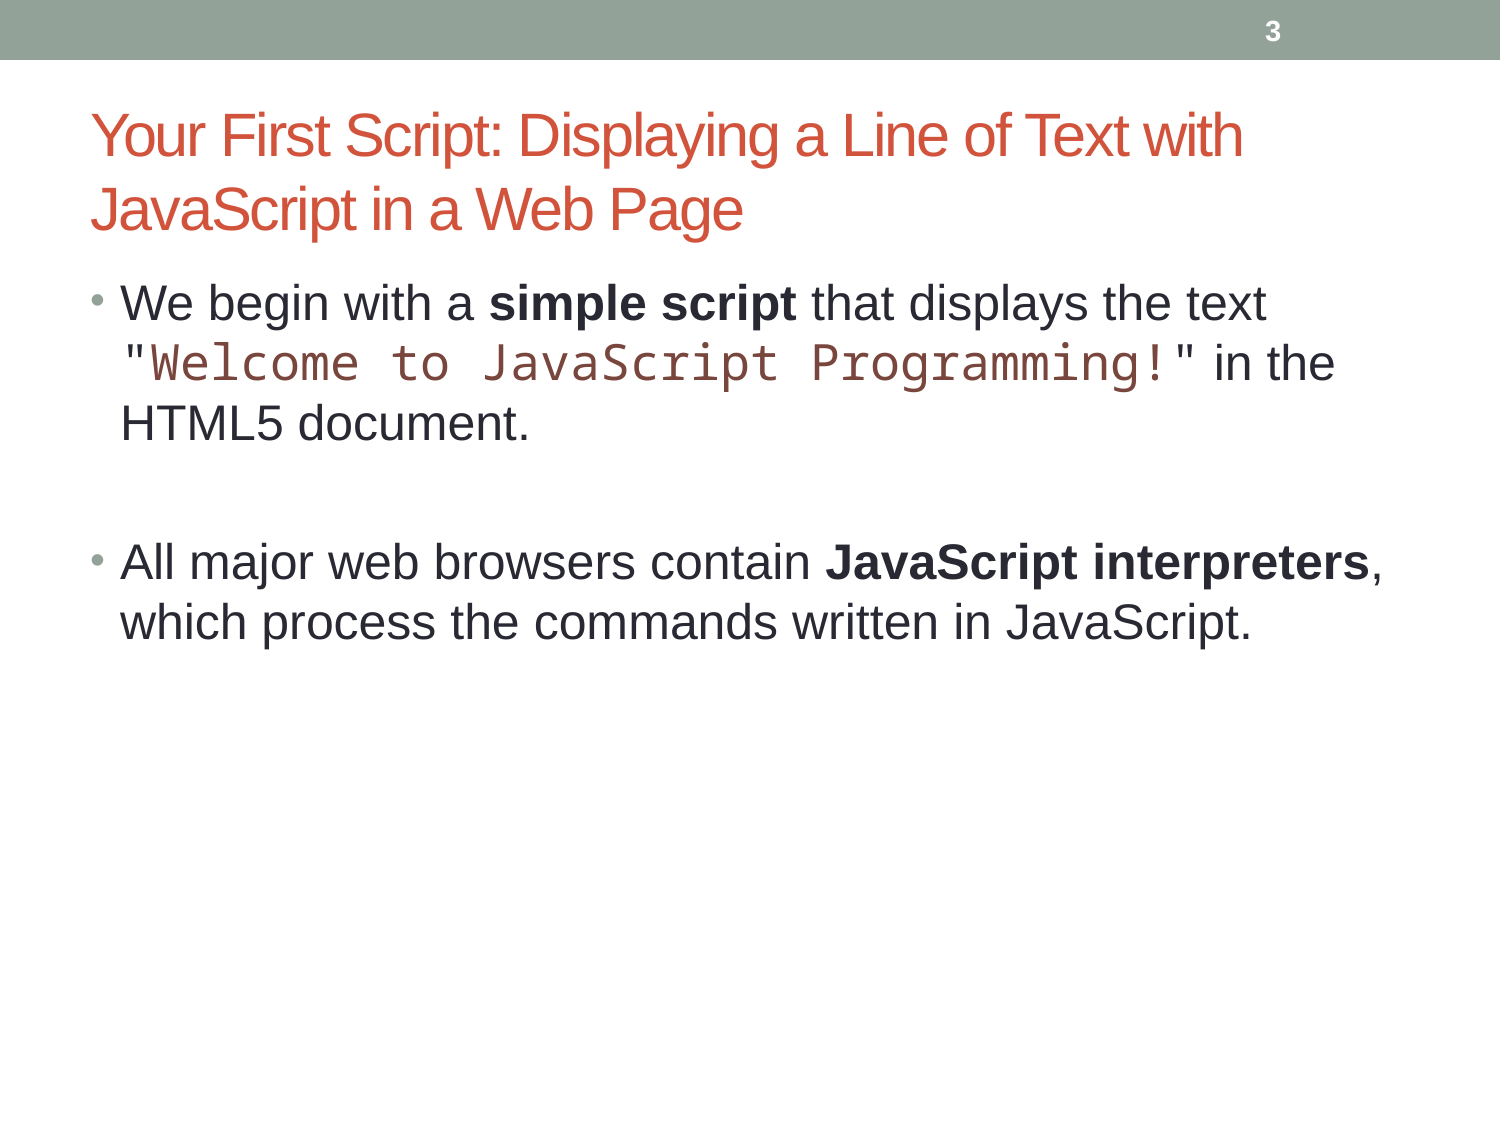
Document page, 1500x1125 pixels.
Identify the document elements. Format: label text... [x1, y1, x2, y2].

list We begin with a simple script that displays the text "Welcome to JavaScript Programming!" in the HTML5 document. All major web browsers contain JavaScript interpreters, which process the commands written in JavaScript. [75, 262, 1425, 1063]
title Your First Script: Displaying a Line of Text with JavaScript in a Web Page [75, 87, 1425, 250]
slide_number 3 [1250, 3, 1425, 57]
